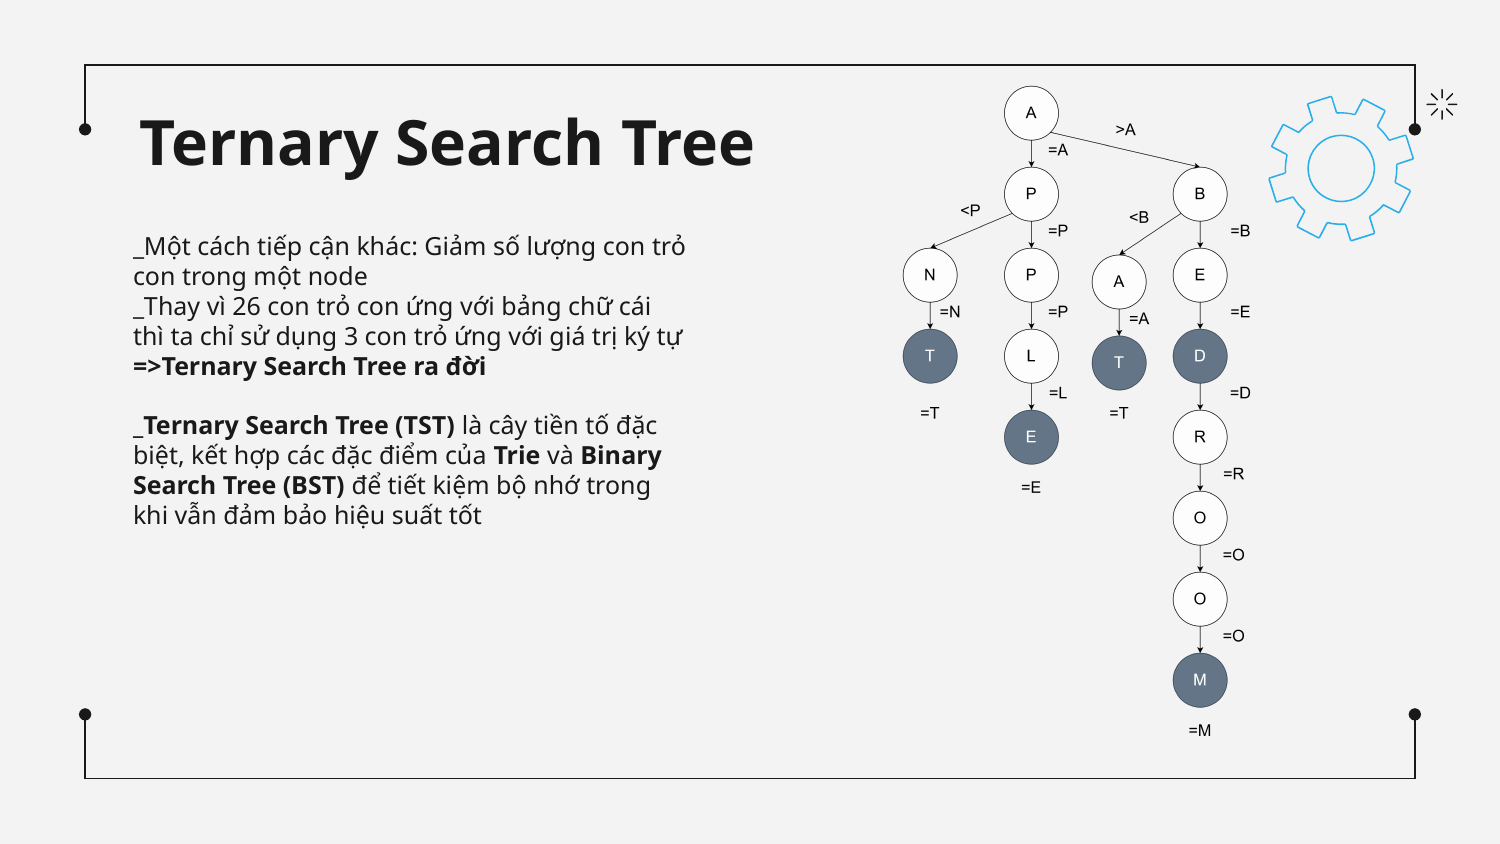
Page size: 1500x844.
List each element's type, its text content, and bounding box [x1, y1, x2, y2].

picture [896, 79, 1269, 749]
title Ternary Search Tree [124, 87, 891, 182]
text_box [1273, 88, 1458, 242]
subtitle _Một cách tiếp cận khác: Giảm số lượng con trỏ con trong một node _Thay vì 26 con trỏ con ứng với bảng chữ cái thì ta chỉ sử dụng 3 con trỏ ứng với giá trị ký tự =>Ternary Search Tree ra đời _Ternary Search Tree (TST) là cây tiền tố đặc biệt, kết hợp các đặc điểm của Trie và Binary Search Tree (BST) để tiết kiệm bộ nhớ trong khi vẫn đảm bảo hiệu suất tốt [118, 215, 704, 680]
